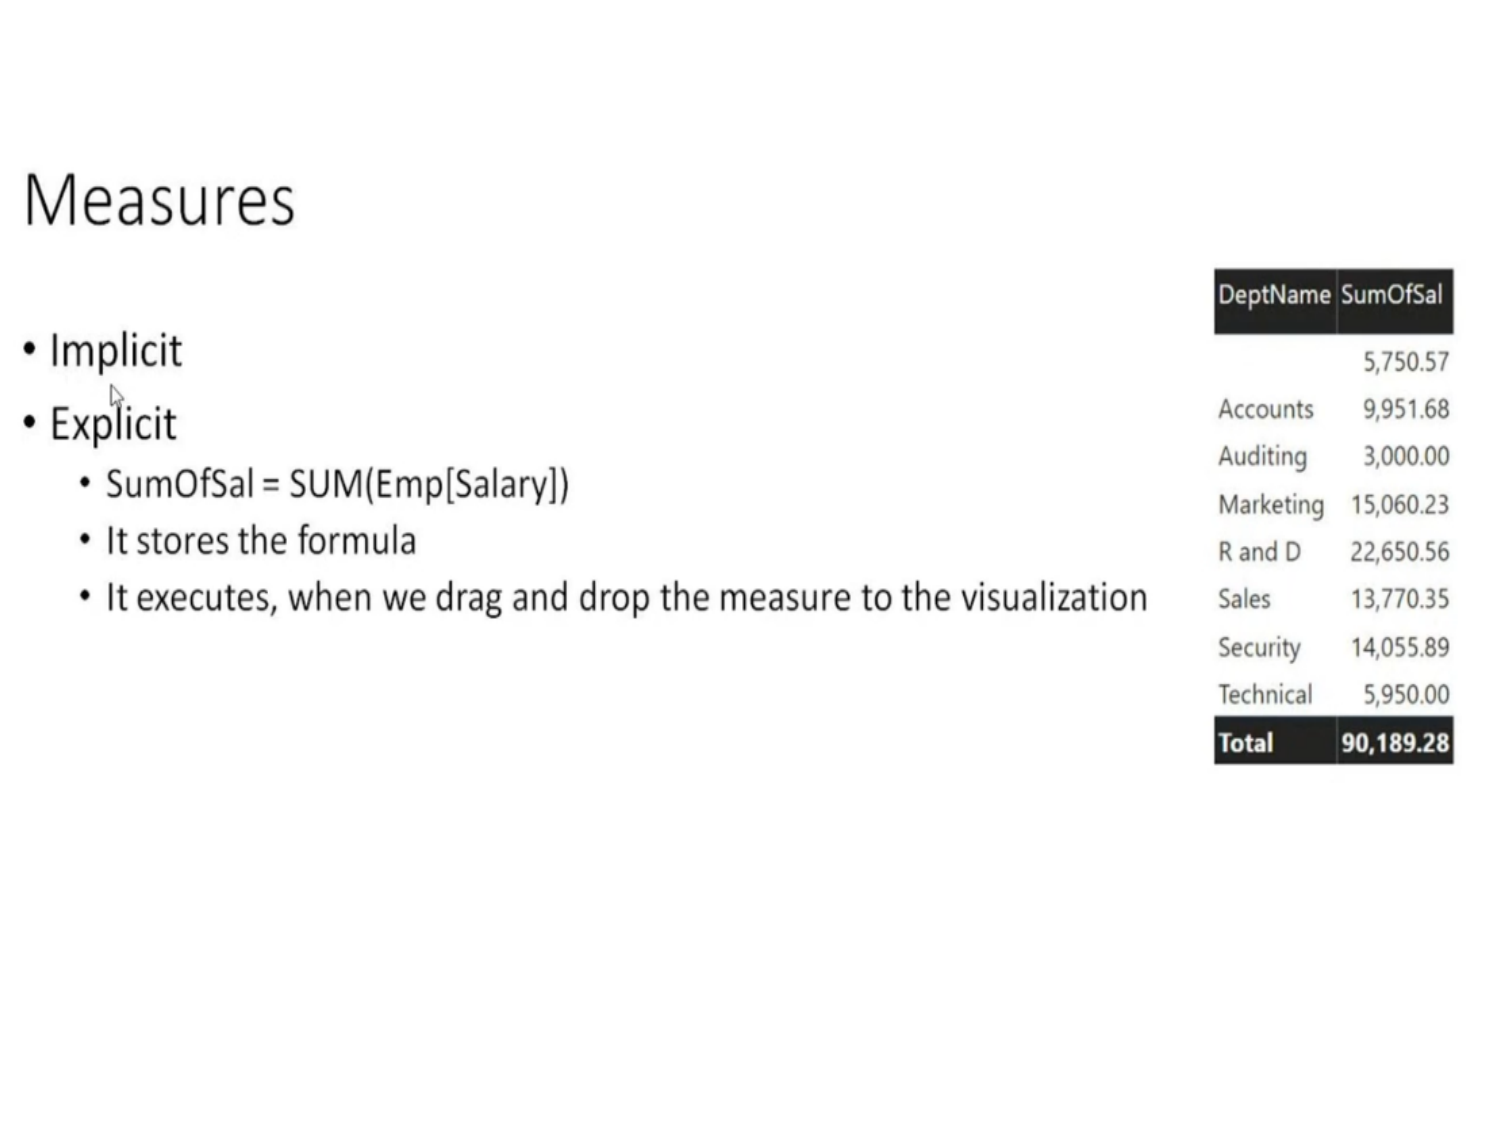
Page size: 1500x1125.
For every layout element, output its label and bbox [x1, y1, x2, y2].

picture [3, 149, 1467, 783]
